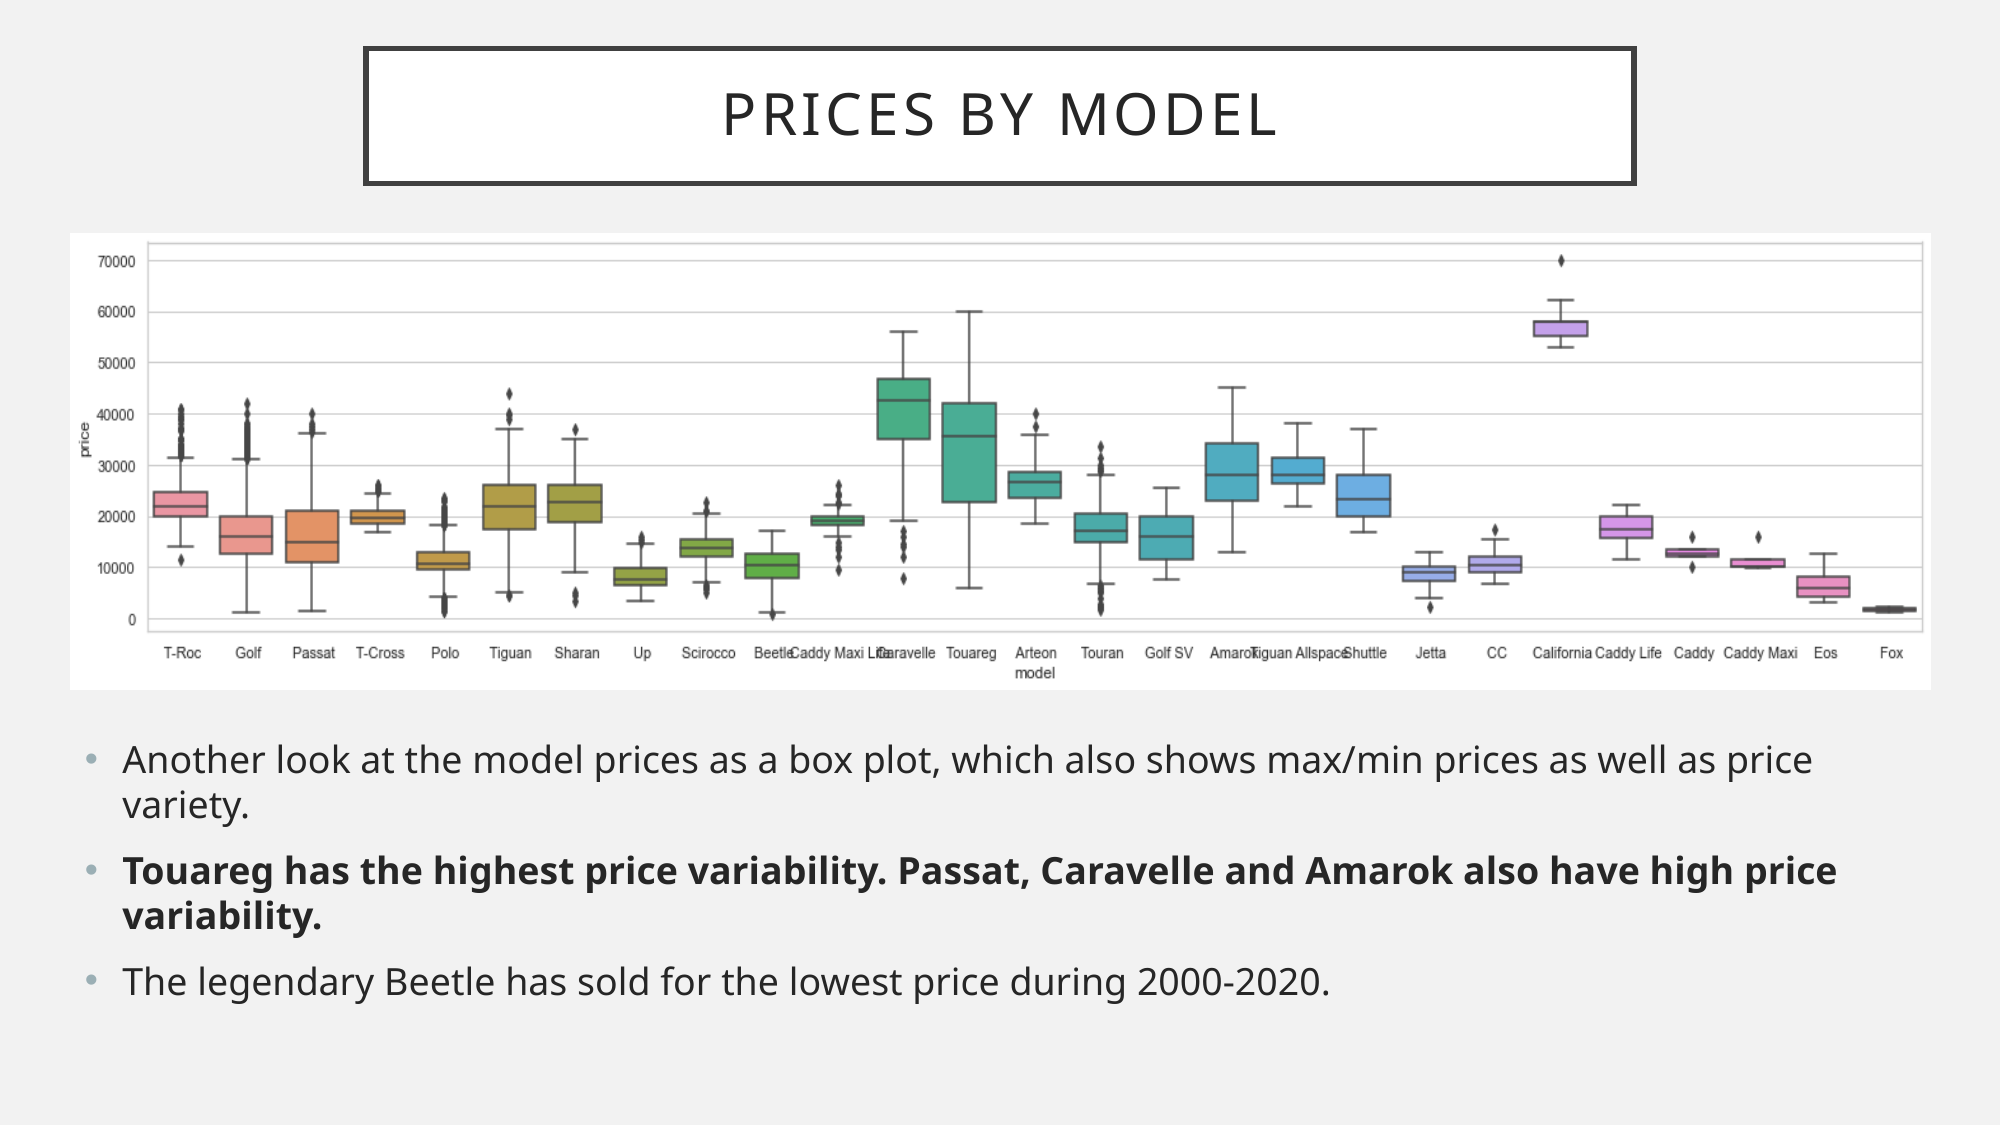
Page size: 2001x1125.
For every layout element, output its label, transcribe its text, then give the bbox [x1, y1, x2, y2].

picture [70, 233, 1931, 690]
text_box Another look at the model prices as a box plot, which also shows max/min prices as well as price variety. Touareg has the highest price variability. Passat, Caravelle and Amarok also have high price variability. The legendary Beetle has sold for the lowest price during 2000-2020. [70, 728, 1931, 922]
title PRICES BY MODEL [363, 46, 1637, 186]
